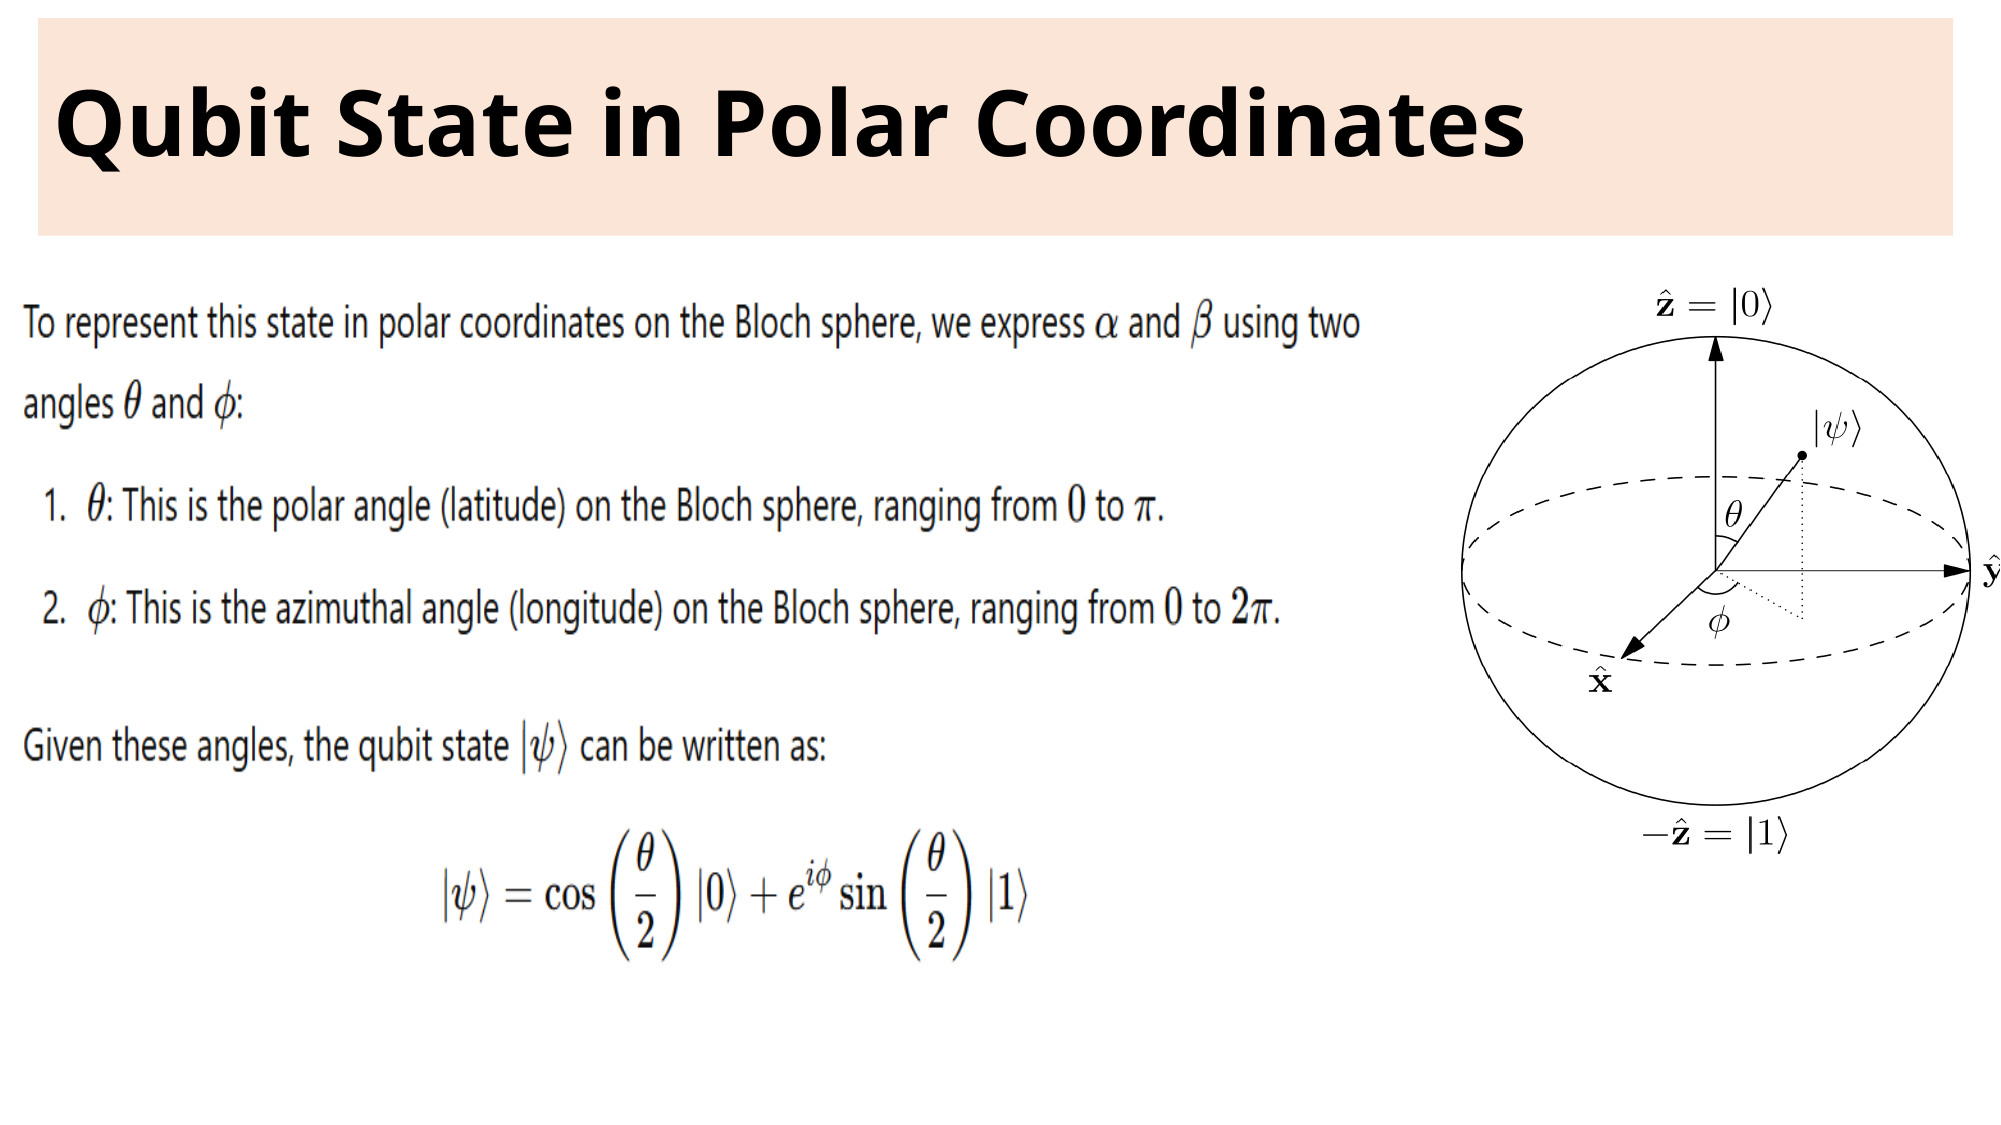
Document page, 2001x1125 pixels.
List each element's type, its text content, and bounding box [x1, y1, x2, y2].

picture [1461, 283, 2000, 858]
title Qubit State in Polar Coordinates [38, 18, 1954, 236]
picture [0, 283, 1385, 970]
